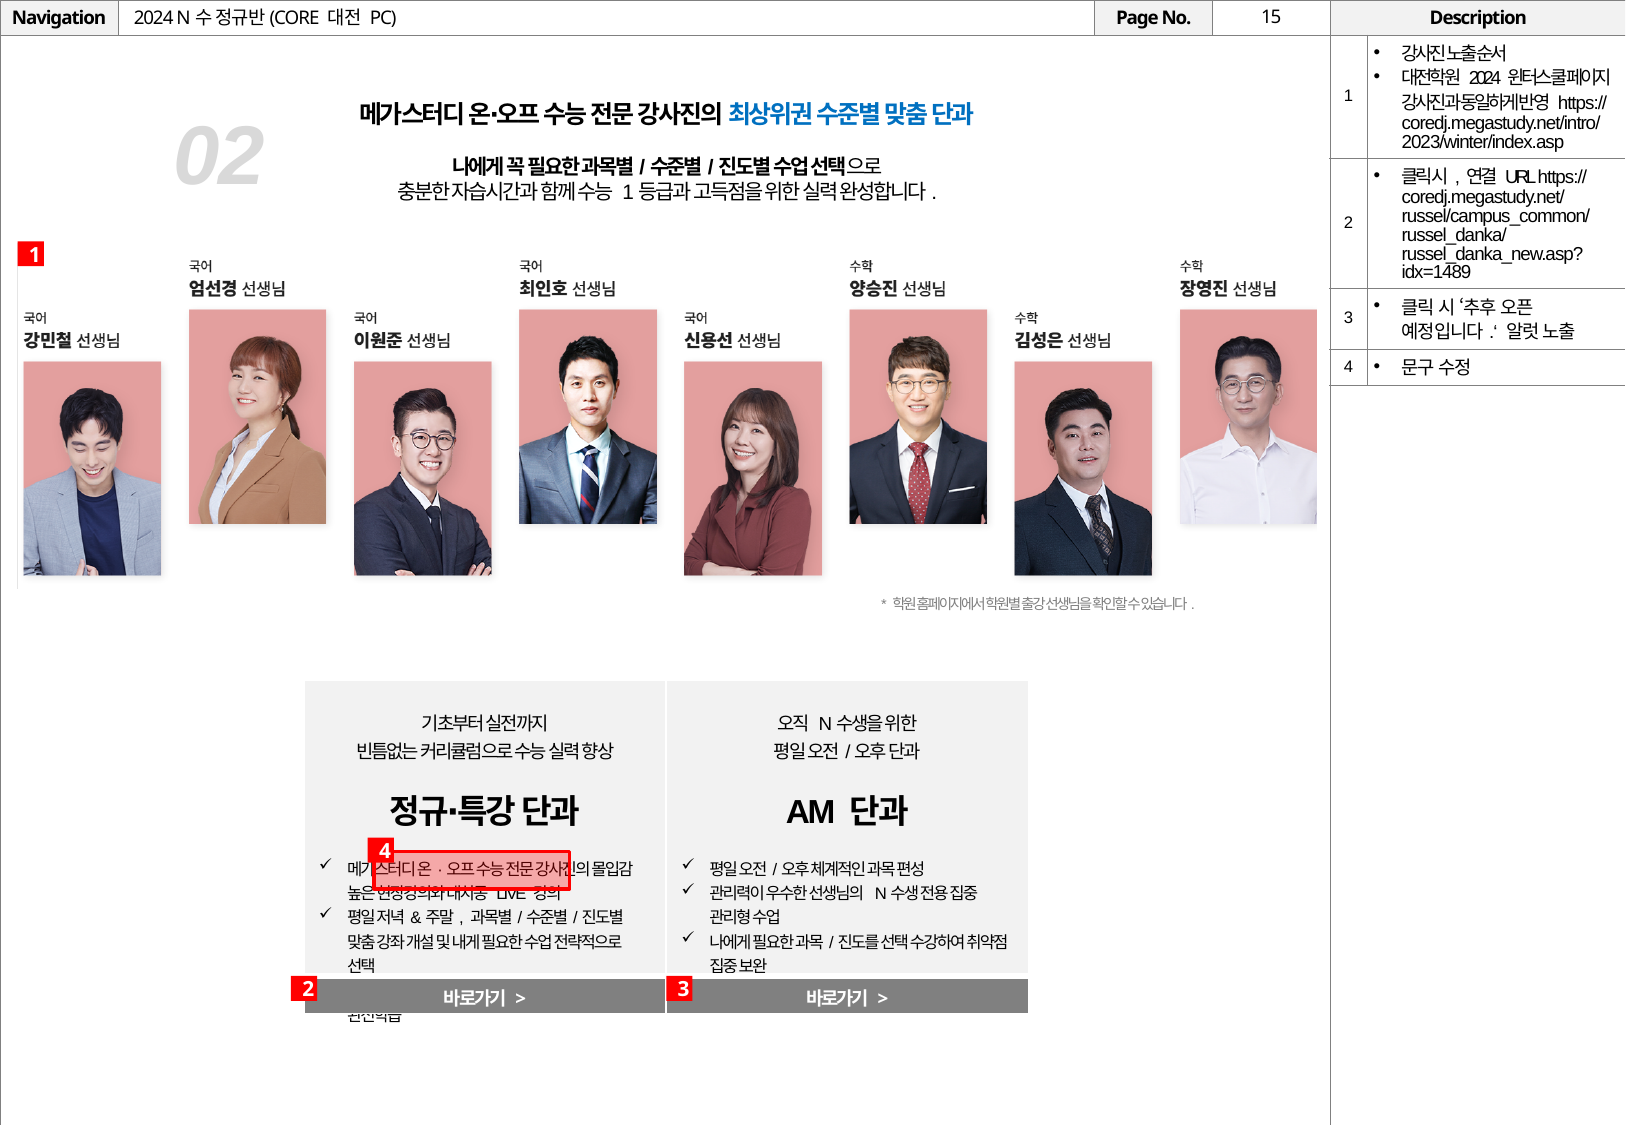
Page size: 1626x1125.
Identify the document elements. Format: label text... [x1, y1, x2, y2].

text_box 3 [664, 974, 694, 1003]
table_cell 2 [1329, 159, 1367, 288]
table_header 1 [1329, 36, 1367, 158]
table_cell 문구 수정 [1368, 350, 1625, 385]
table_header 강사진 노출 순서 대전학원 2024 윈터스쿨 페이지 강사진과 동일하게 반영 https://coredj.megastudy.net/intro/2023/winter/index.asp [1368, 36, 1625, 158]
table_cell 3 [1329, 289, 1367, 349]
table_header 기초부터 실전까지 빈틈없는 커리큘럼으로 수능 실력 향상 정규∙특강 단과 메가스터디 온·오프 수능 전문 강사진의 몰입감 높은 현장강의와 대치동 LIVE 강의 평일 저녁&주말, 과목별/수준별/진도별 맞춤 강좌 개설 및 내게 필요한 수업 전략적으로 선택 수업 전후 선생님의 학습관리 진행으로 1:1 맞춤 완전학습 [305, 681, 665, 973]
text_box 4 [366, 836, 396, 865]
text_box 메가스터디 온∙오프 수능 전문 강사진의 최상위권 수준별 맞춤 단과 나에게 꼭 필요한 과목별/수준별/진도별 수업 선택으로 충분한 자습시간과 함께 수능 1등급과 고득점을 위한 실력 완성합니다. [123, 91, 1211, 211]
title 2024 N수 정규반(CORE 대전 PC) [118, 0, 1097, 35]
text_box 2 [289, 974, 319, 1003]
text_box 02 [159, 93, 290, 209]
table_cell 클릭 시, 연결 URL https://coredj.megastudy.net/russel/campus_common/russel_danka/russel_danka_new.asp?idx=1489 [1368, 159, 1625, 288]
table_cell 바로가기 > [667, 979, 1028, 1013]
picture [17, 243, 1318, 589]
text_box * 학원 홈페이지에서 학원별 출강 선생님을 확인할 수 있습니다. [122, 598, 1210, 621]
table_cell 4 [1329, 350, 1367, 385]
table_cell 클릭 시 ‘추후 오픈 예정입니다.‘ 알럿 노출 [1368, 289, 1625, 349]
table_header 오직 N수생을 위한 평일 오전/오후 단과 AM 단과 평일 오전/오후 체계적인 과목 편성 관리력이 우수한 선생님의 N수생 전용 집중 관리형 수업 나에게 필요한 과목/진도를 선택 수강하여 취약점 집중 보완 [667, 681, 1028, 973]
table_cell 바로가기 > [305, 979, 665, 1013]
text_box [374, 851, 570, 889]
